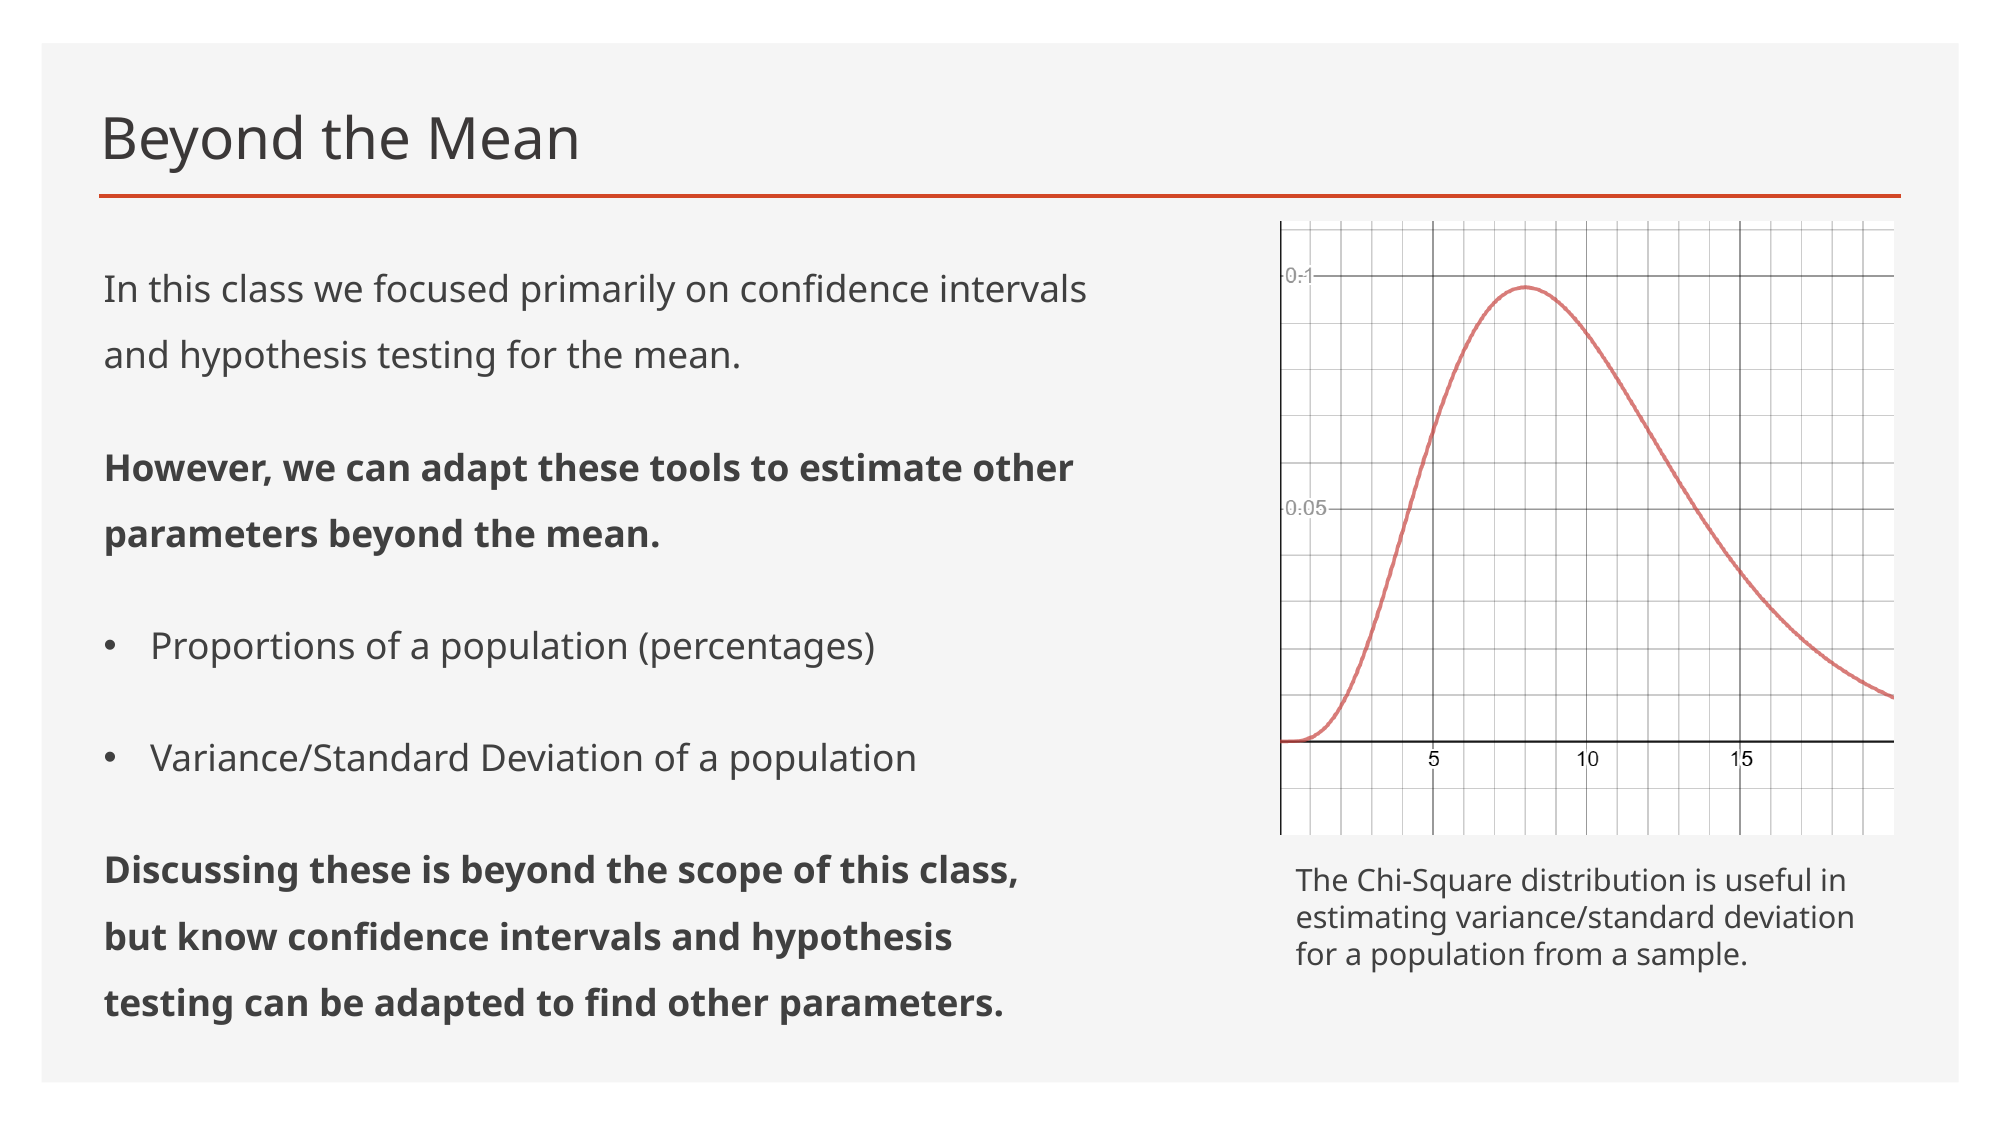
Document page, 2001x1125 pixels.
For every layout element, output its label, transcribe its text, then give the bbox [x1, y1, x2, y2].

text_box The Chi-Square distribution is useful in estimating variance/standard deviation for a population from a sample. [1280, 853, 1894, 981]
title Beyond the Mean [85, 73, 1214, 179]
list In this class we focused primarily on confidence intervals and hypothesis testing for the mean. However, we can adapt these tools to estimate other parameters beyond the mean. Proportions of a population (percentages) Variance/Standard Deviation of a population Discussing these is beyond the scope of this class, but know confidence intervals and hypothesis testing can be adapted to find other parameters. [88, 235, 1107, 1039]
picture [1280, 221, 1894, 835]
